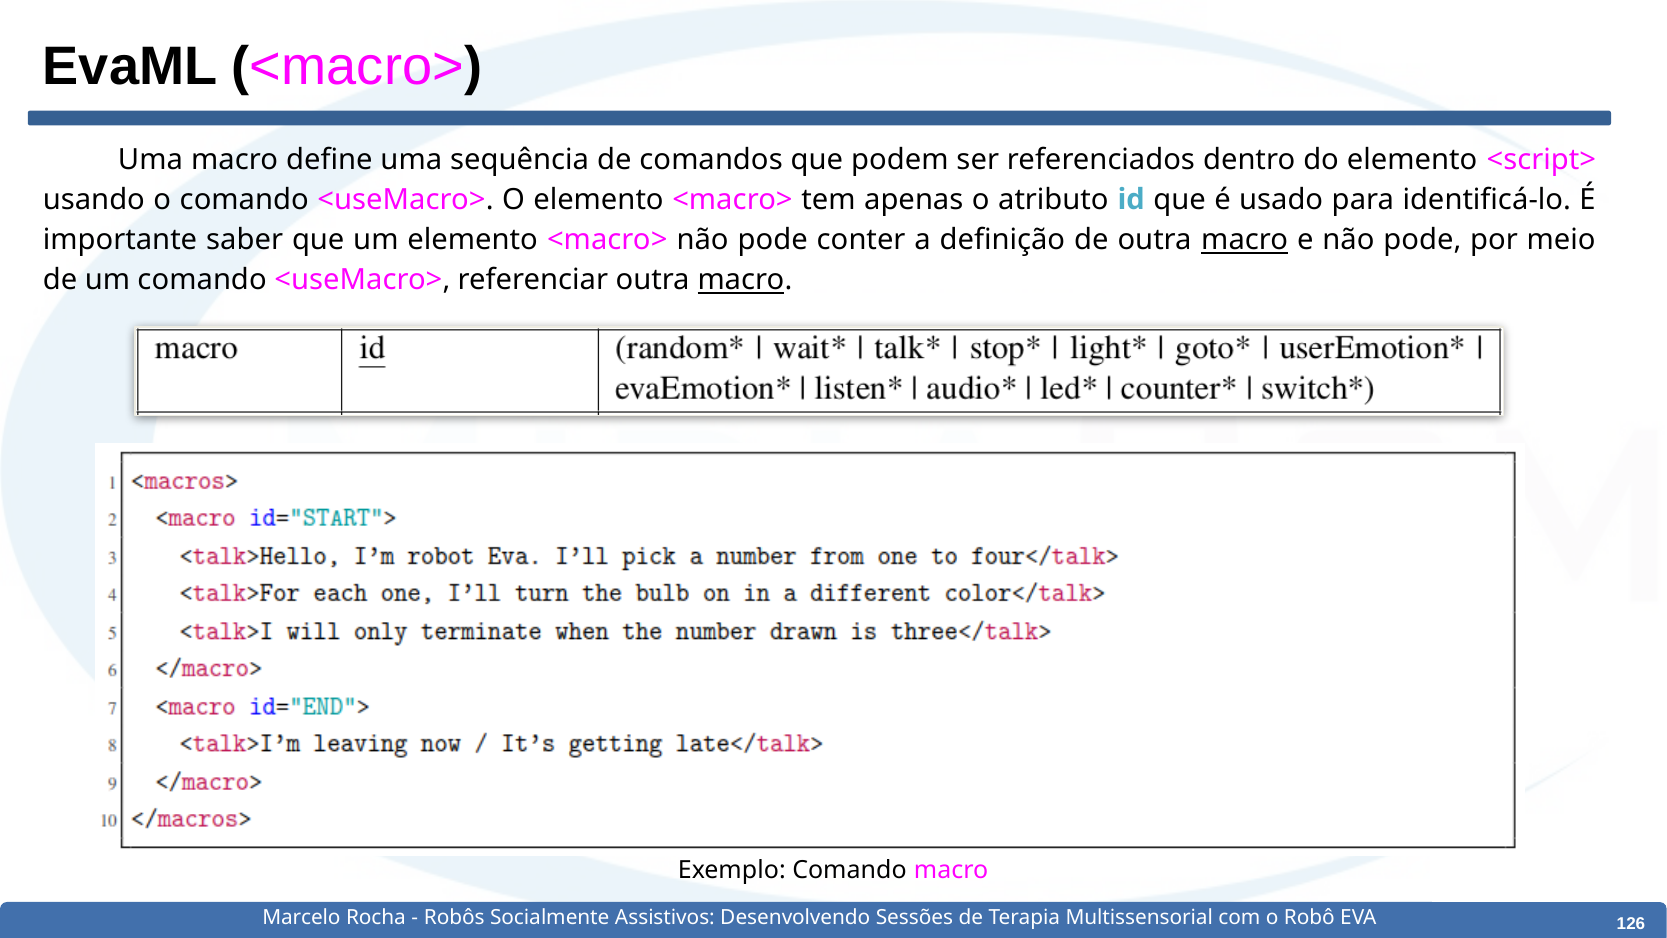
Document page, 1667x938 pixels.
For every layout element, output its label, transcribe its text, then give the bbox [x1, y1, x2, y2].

picture [135, 327, 1504, 416]
slide_number ‹#› [1472, 908, 1661, 938]
text_box Exemplo: Comando macro [141, 862, 1525, 899]
text_box Marcelo Rocha - Robôs Socialmente Assistivos: Desenvolvendo Sessões de Terapia Multissensorial com o Robô EVA [166, 891, 1472, 938]
title EvaML (<macro>) [27, 23, 1612, 111]
picture [95, 443, 1526, 856]
list Uma macro define uma sequência de comandos que podem ser referenciados dentro do elemento <script> usando o comando <useMacro>. O elemento <macro> tem apenas o atributo id que é usado para identificá-lo. É importante saber que um elemento <macro> não pode conter a definição de outra macro e não pode, por meio de um comando <useMacro>, referenciar outra macro. [27, 127, 1612, 316]
